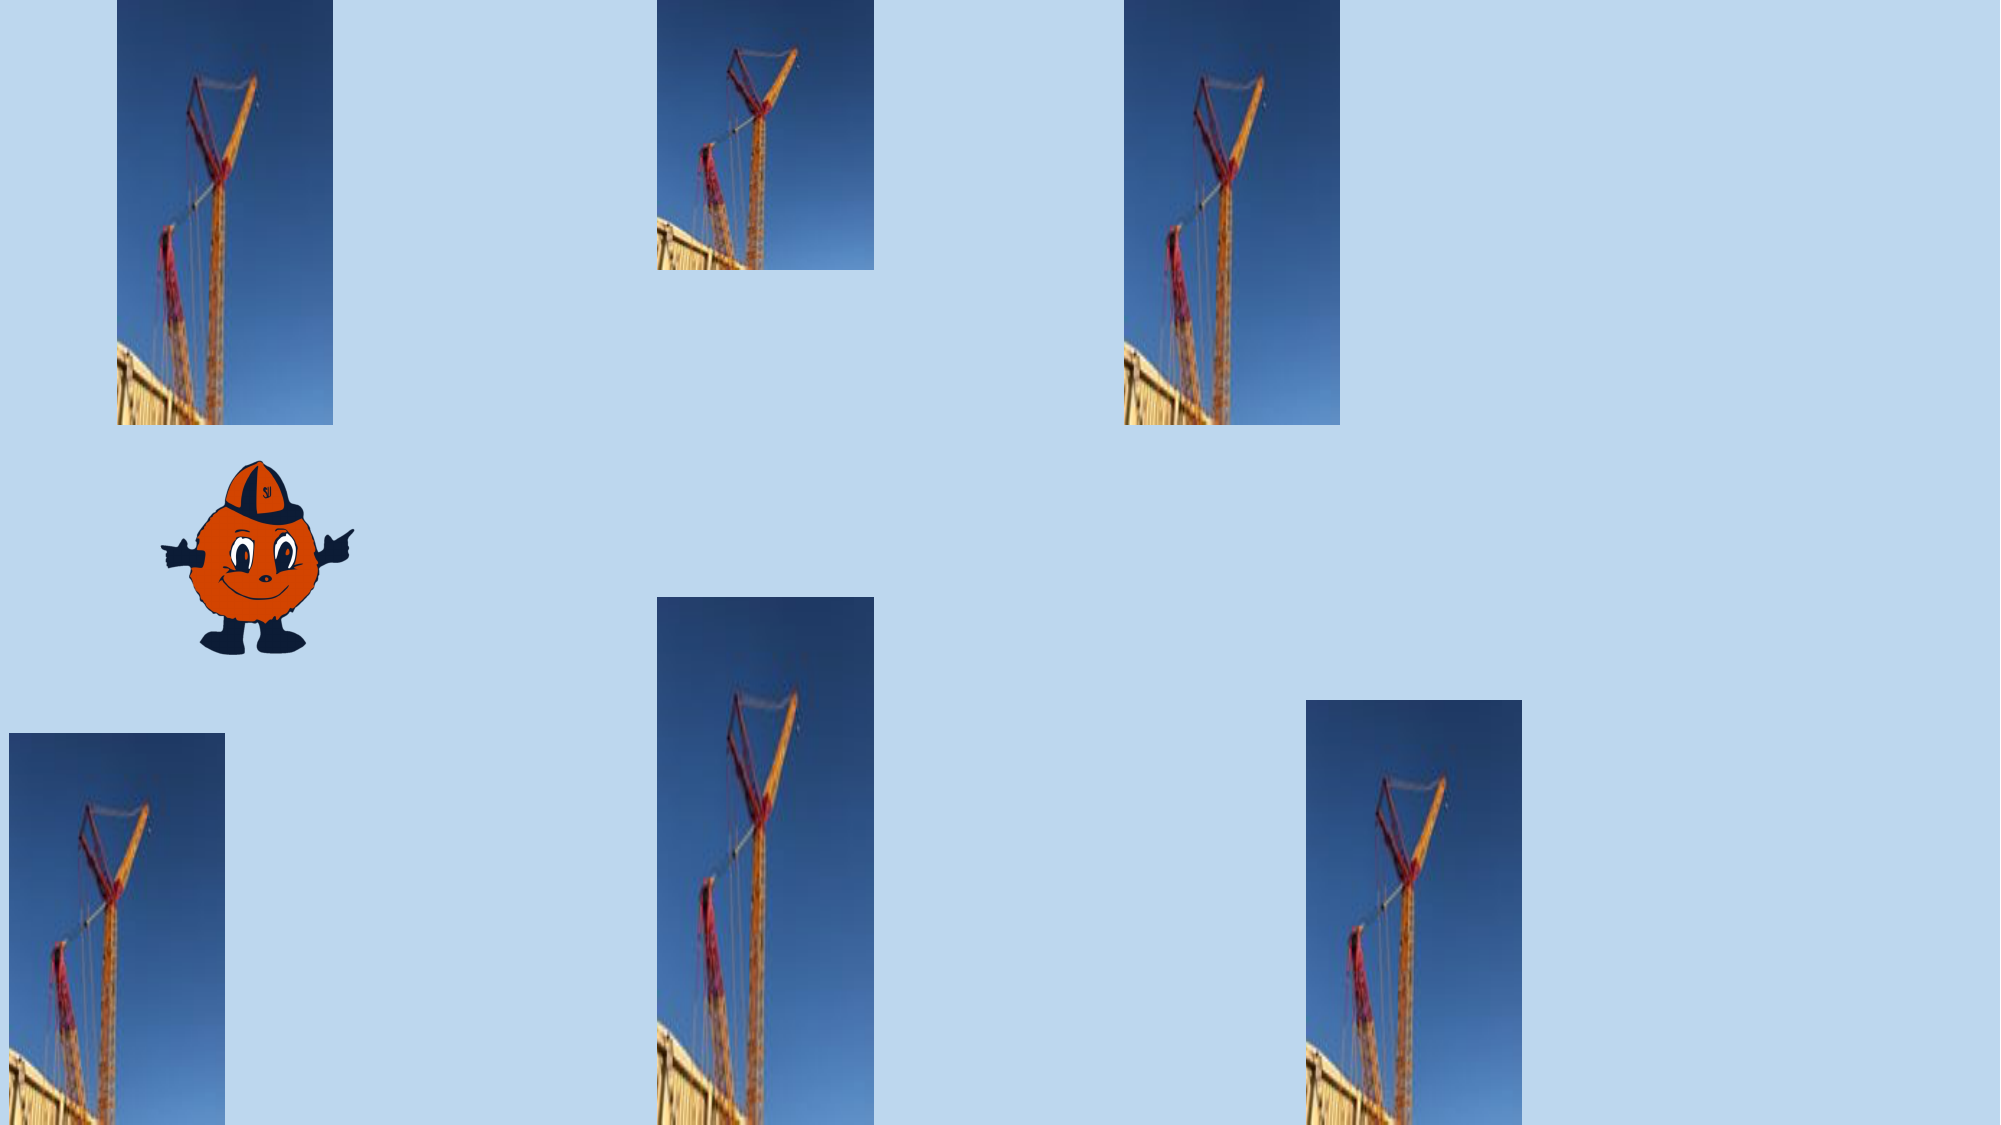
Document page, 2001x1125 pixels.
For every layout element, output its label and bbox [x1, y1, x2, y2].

text_box [9, 0, 1522, 1125]
